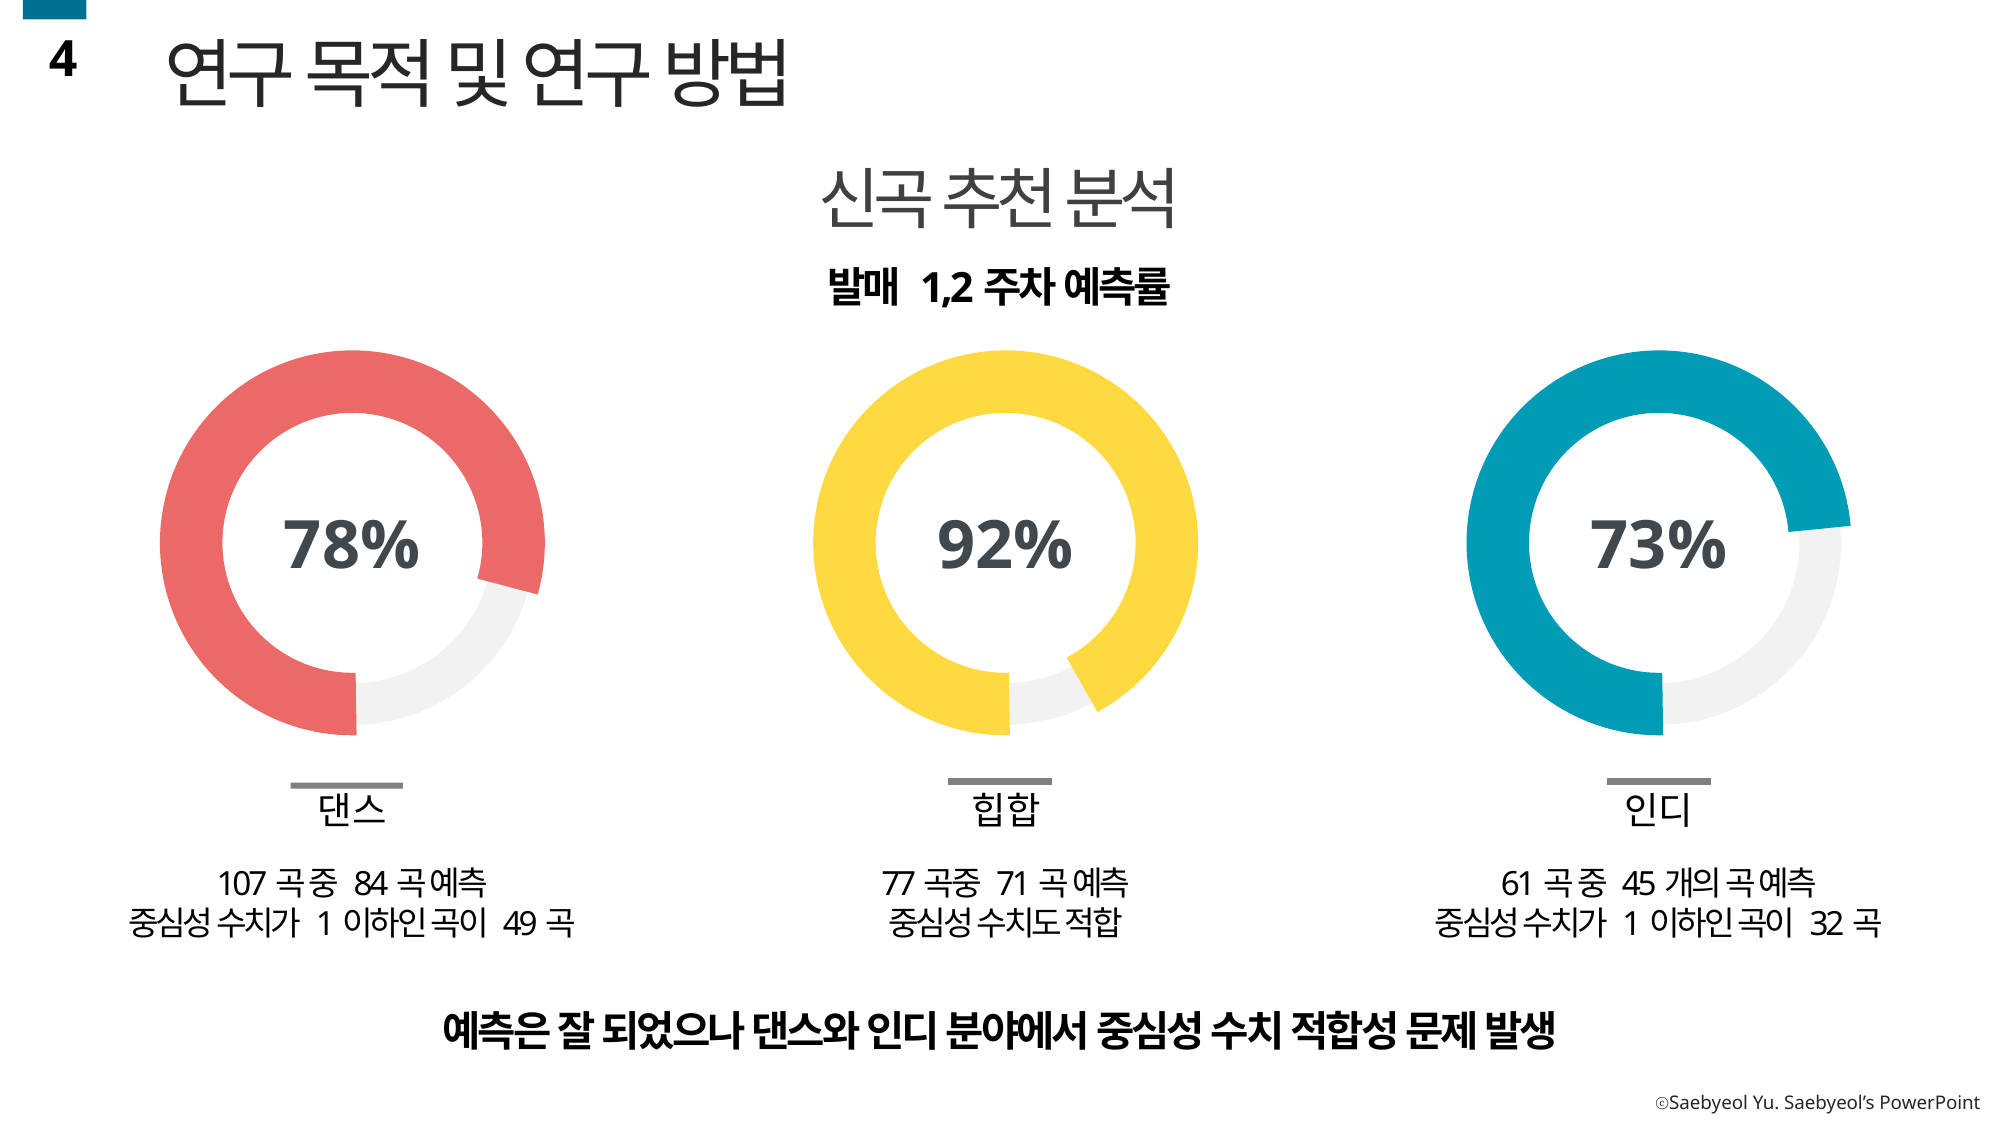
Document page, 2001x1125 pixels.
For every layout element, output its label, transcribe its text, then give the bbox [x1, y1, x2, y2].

text_box [354, 567, 508, 705]
text_box [843, 381, 1168, 705]
text_box 인디 [1609, 785, 1709, 840]
text_box 4 [33, 19, 93, 95]
text_box 댄스 [302, 789, 402, 840]
text_box 77곡중 71곡 예측 중심성 수치도 적합 [781, 855, 1231, 950]
text_box [1661, 529, 1821, 705]
text_box 예측은 잘 되었으나 댄스와 인디 분야에서 중심성 수치 적합성 문제 발생 [315, 997, 1685, 1063]
text_box 발매 1,2주차 예측률 [195, 253, 1805, 319]
text_box 61곡 중 45개의 곡 예측 중심성 수치가 1이하인 곡이 32곡 [1411, 855, 1907, 950]
text_box [290, 782, 403, 789]
text_box [190, 381, 515, 705]
text_box 107곡 중 84곡 예측 중심성 수치가 1이하인 곡이 49곡 [104, 855, 600, 950]
text_box 신곡 추천 분석 [622, 149, 1378, 244]
text_box 73% [1575, 494, 1743, 590]
text_box [1497, 381, 1821, 705]
text_box 연구 목적 및 연구 방법 [149, 19, 810, 125]
text_box 힙합 [956, 779, 1056, 840]
text_box [1007, 590, 1082, 705]
text_box [22, 0, 87, 21]
text_box 78% [269, 494, 436, 590]
text_box 92% [922, 494, 1089, 590]
